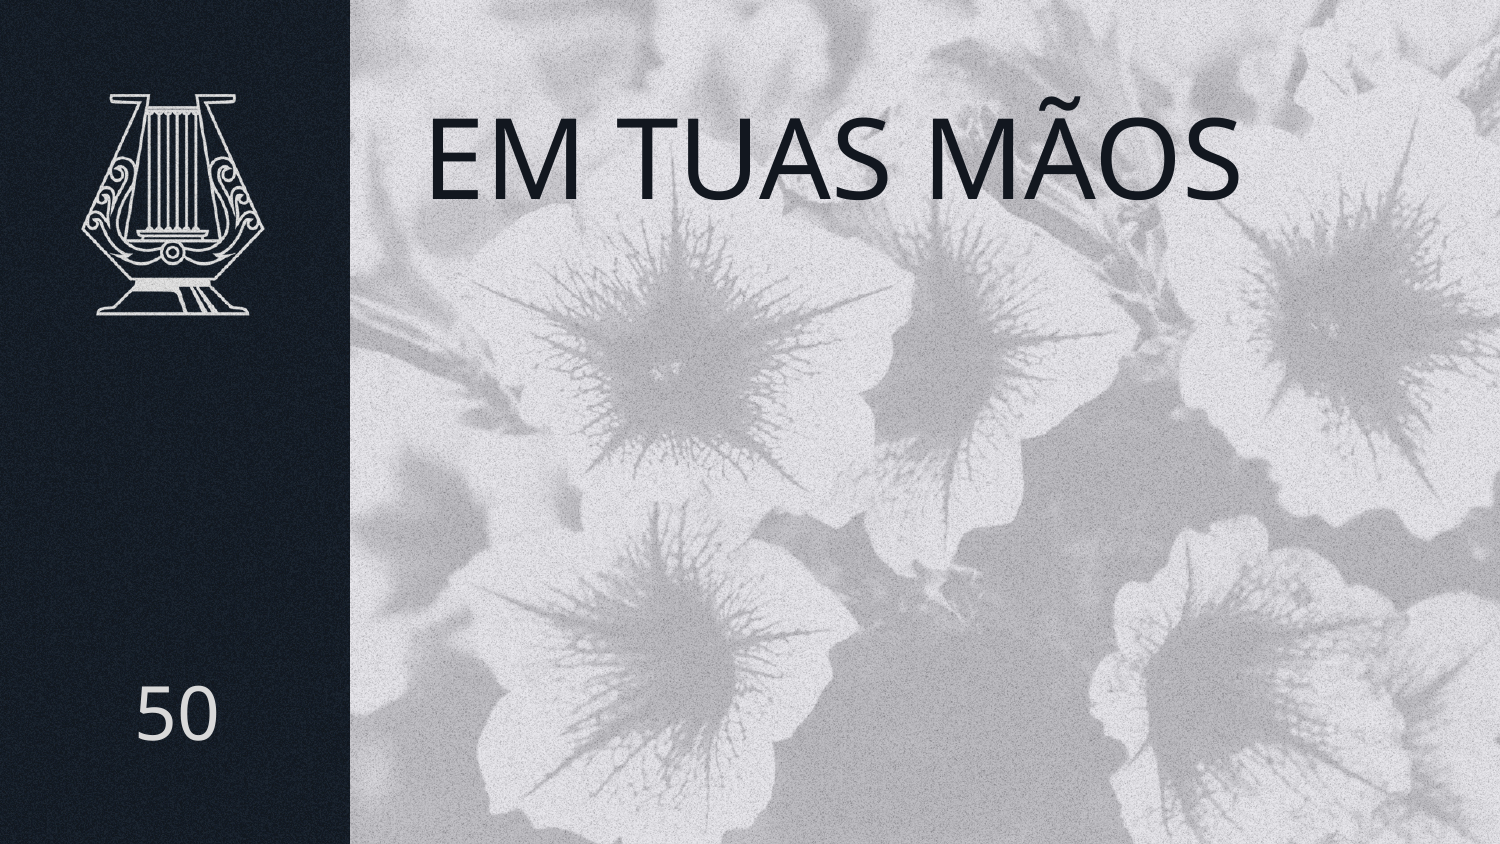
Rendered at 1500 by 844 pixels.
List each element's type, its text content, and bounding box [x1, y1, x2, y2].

list 50 [76, 658, 278, 765]
picture [0, 0, 1500, 844]
title EM TUAS MÃOS [407, 79, 1447, 777]
